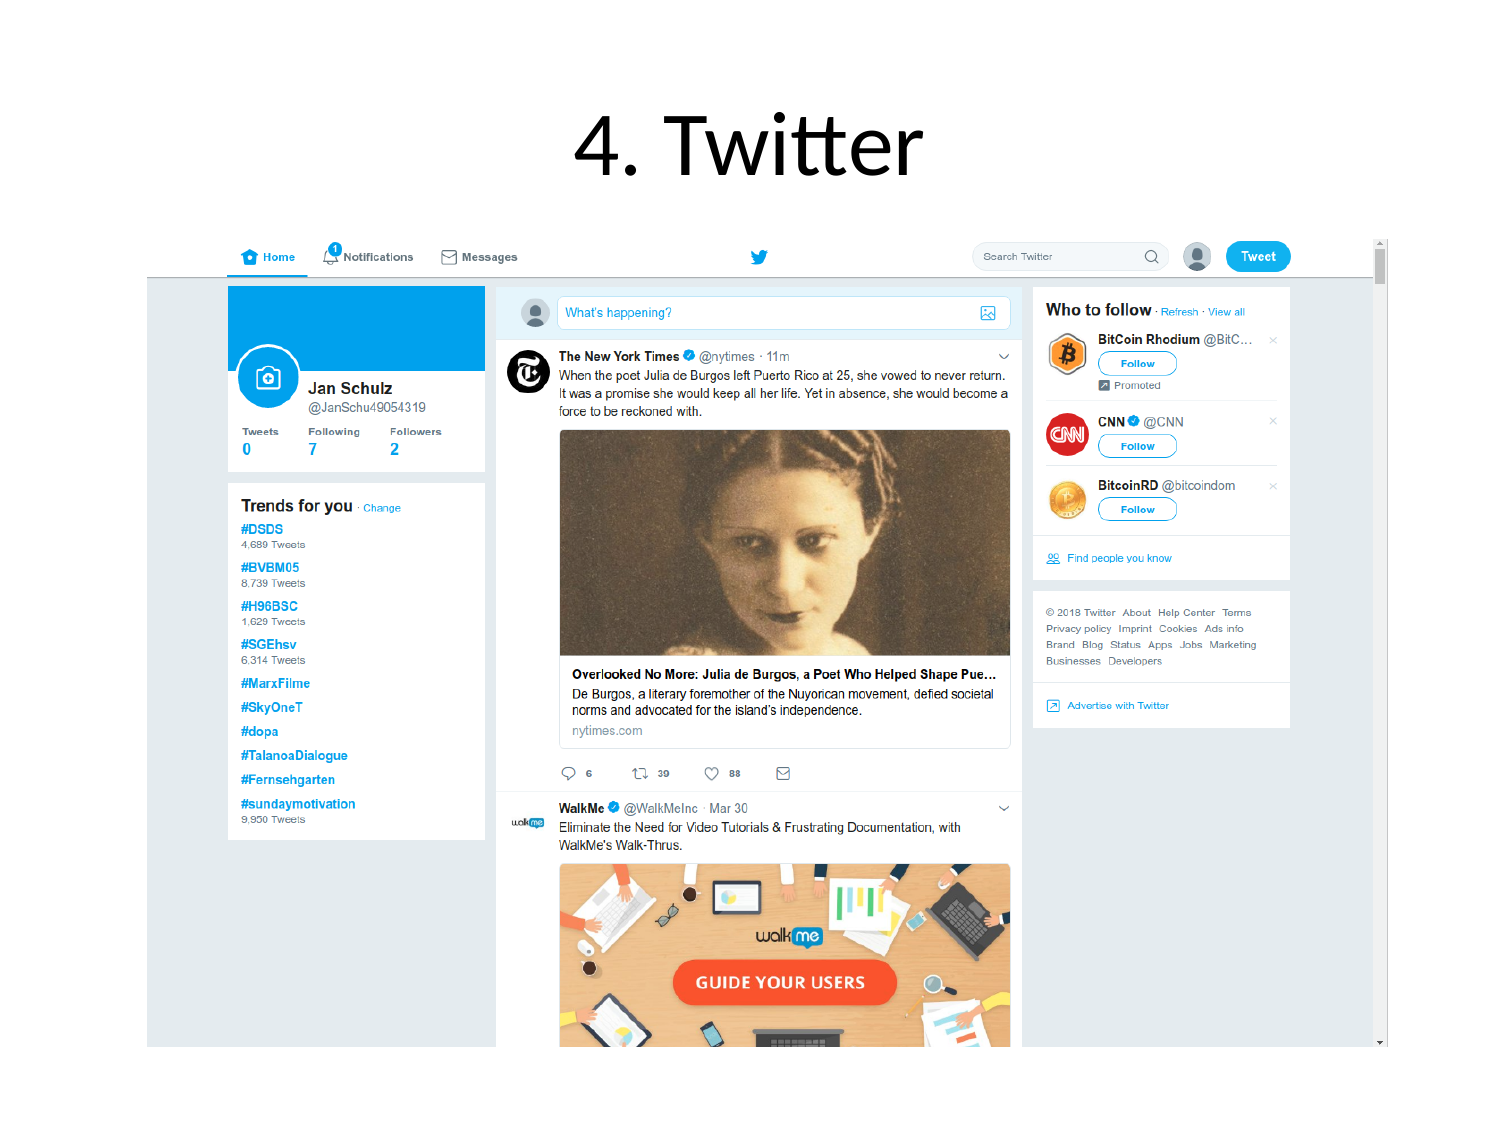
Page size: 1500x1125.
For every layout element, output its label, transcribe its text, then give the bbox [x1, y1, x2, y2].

picture [147, 239, 1389, 1048]
title 4. Twitter [75, 45, 1425, 233]
